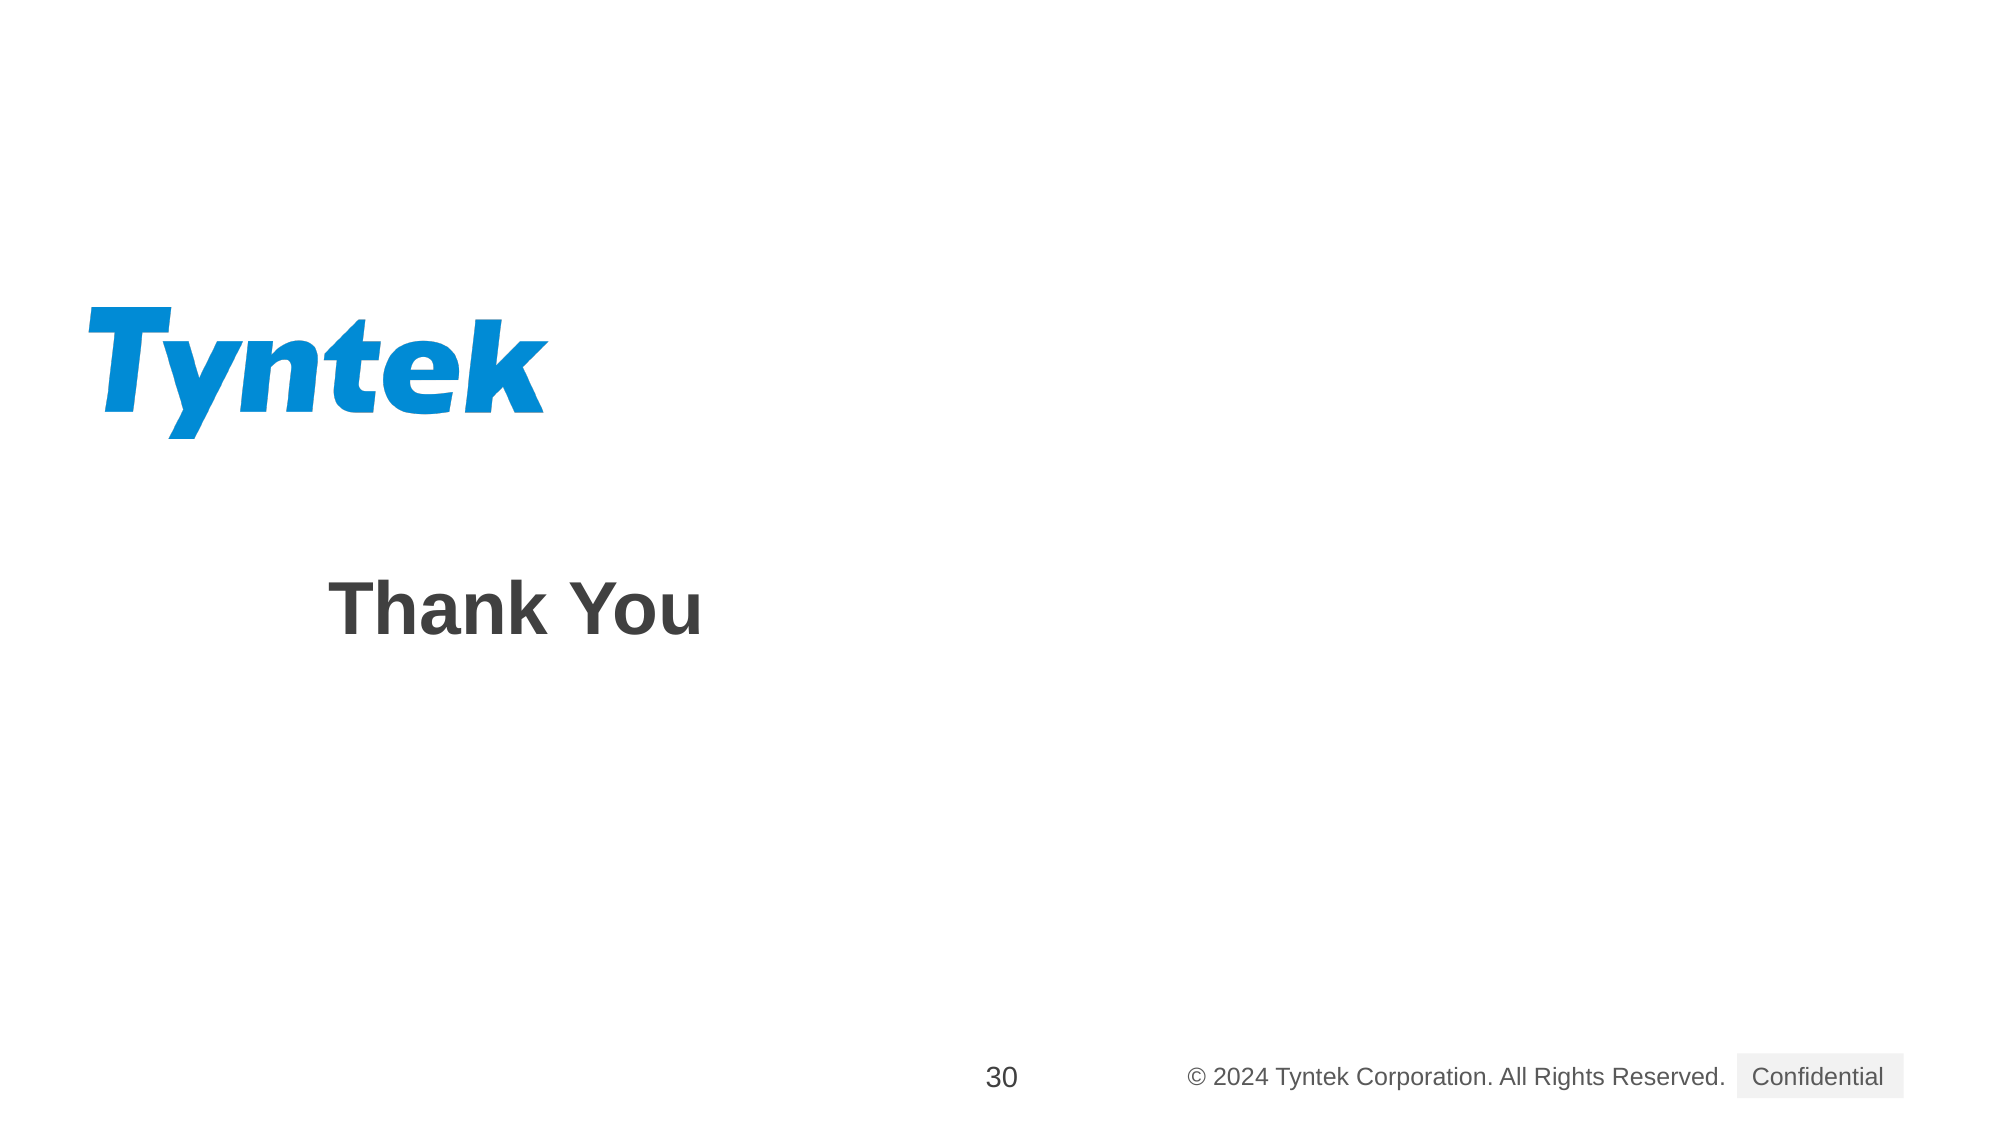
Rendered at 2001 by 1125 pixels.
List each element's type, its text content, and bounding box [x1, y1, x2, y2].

slide_number 30 [958, 1045, 1045, 1107]
picture [88, 307, 549, 439]
title Thank You [316, 551, 1678, 701]
